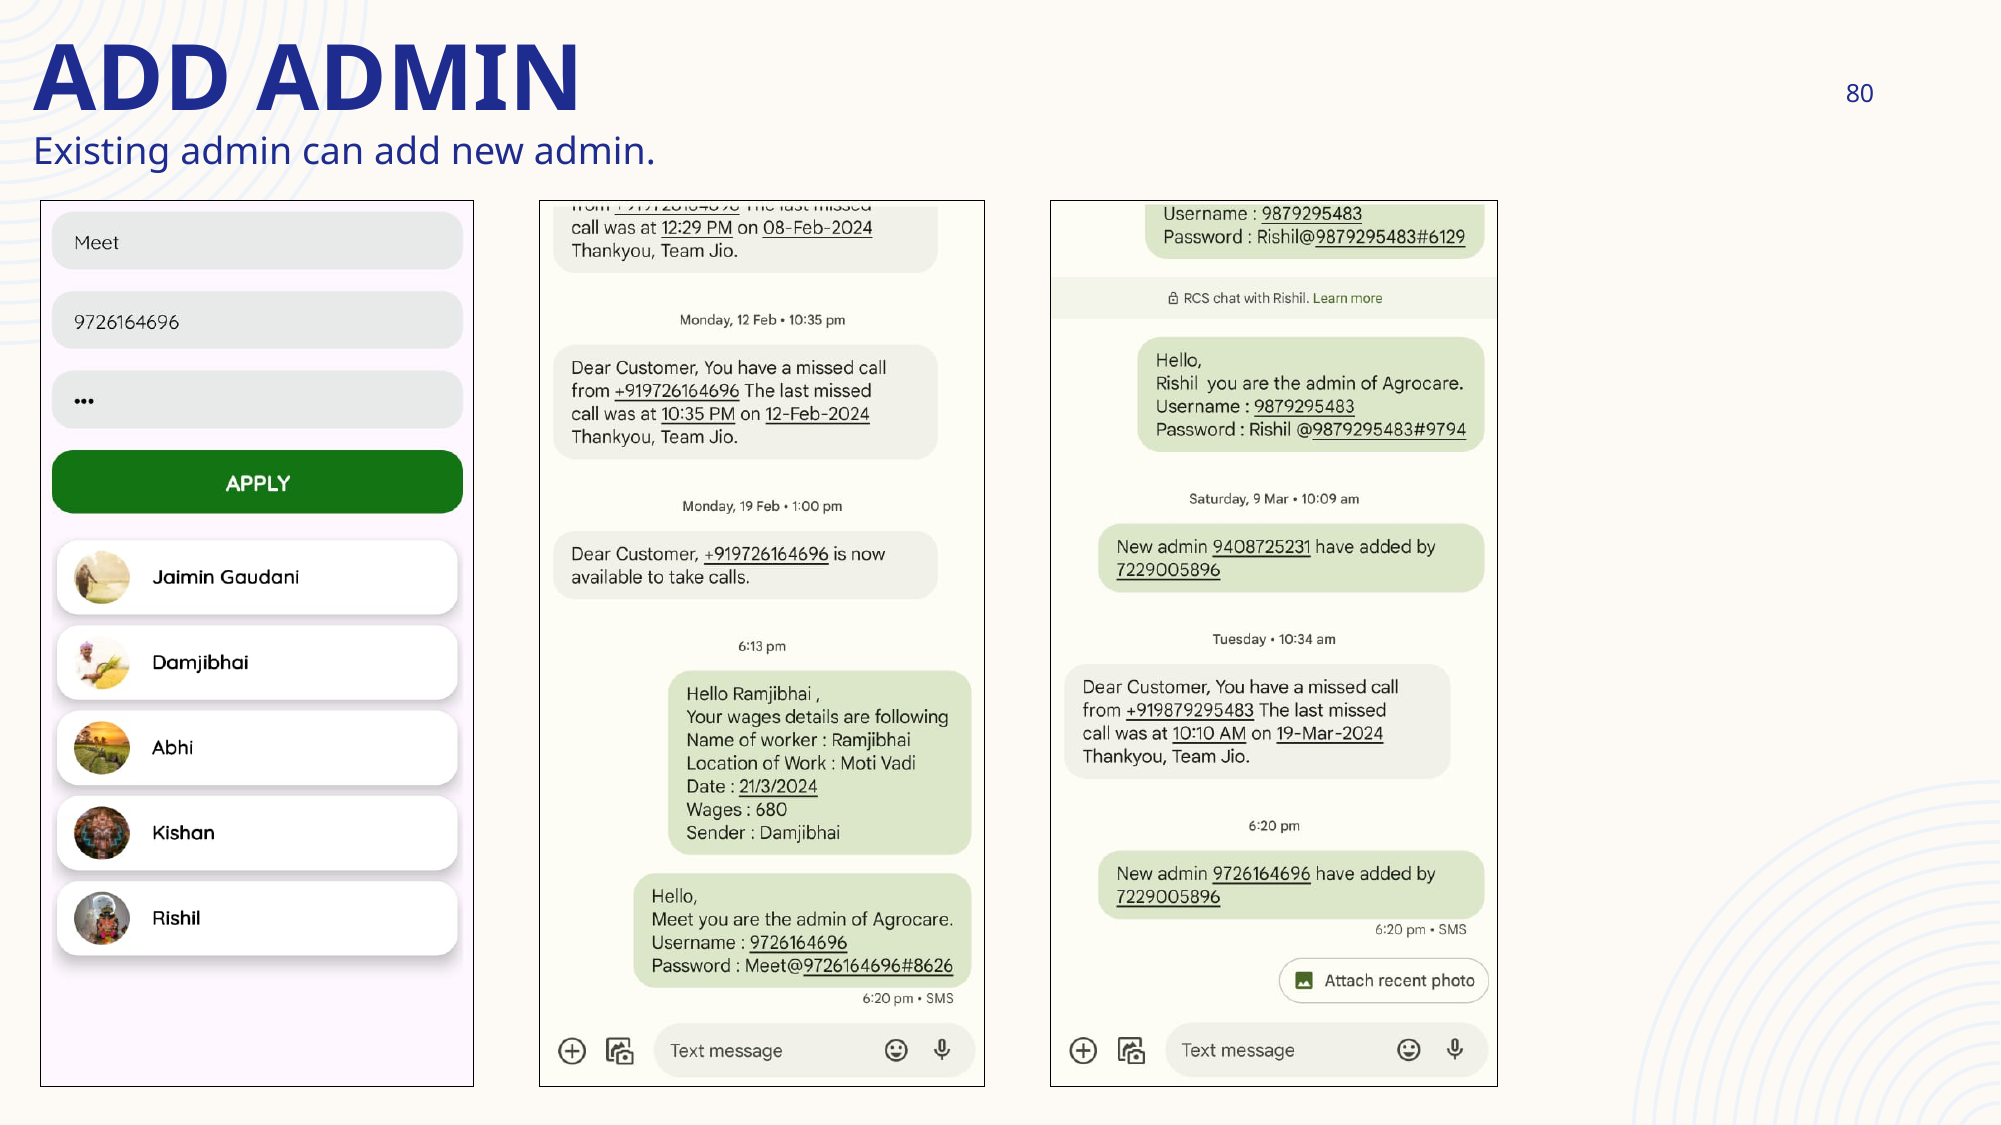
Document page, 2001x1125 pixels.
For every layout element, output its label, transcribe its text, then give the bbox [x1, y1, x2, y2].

picture [40, 200, 474, 1087]
picture [1050, 200, 1498, 1087]
text_box Existing admin can add new admin. [18, 119, 1841, 180]
slide_number 80 [1712, 75, 1875, 116]
picture [539, 200, 985, 1087]
title Add admin [18, 14, 1275, 119]
